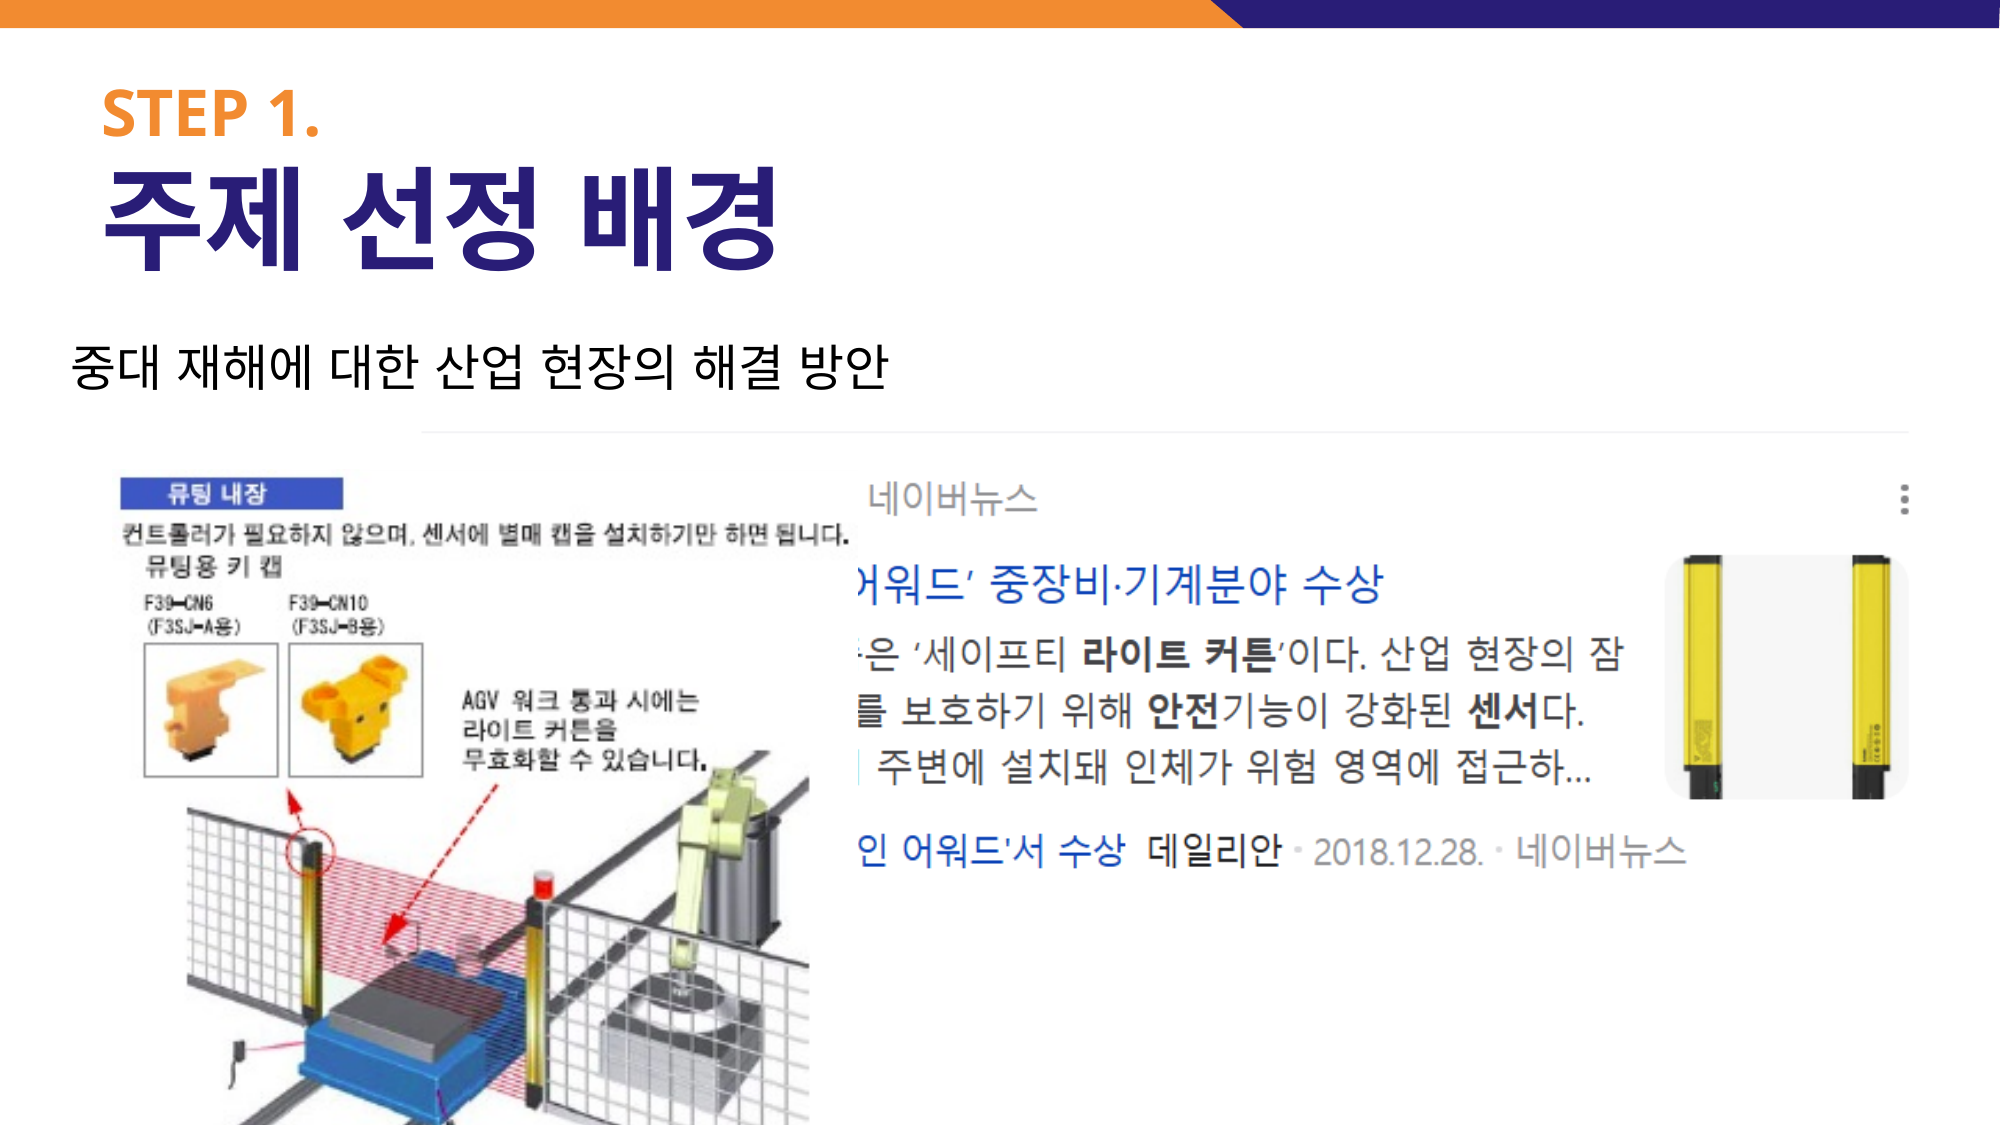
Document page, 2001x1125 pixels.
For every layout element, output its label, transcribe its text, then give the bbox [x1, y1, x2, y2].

subtitle 중대 재해에 대한 산업 현장의 해결 방안 [55, 336, 1942, 1089]
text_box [0, 0, 2000, 29]
title STEP 1. 주제 선정 배경 [86, 40, 1587, 292]
picture [112, 416, 1945, 1125]
